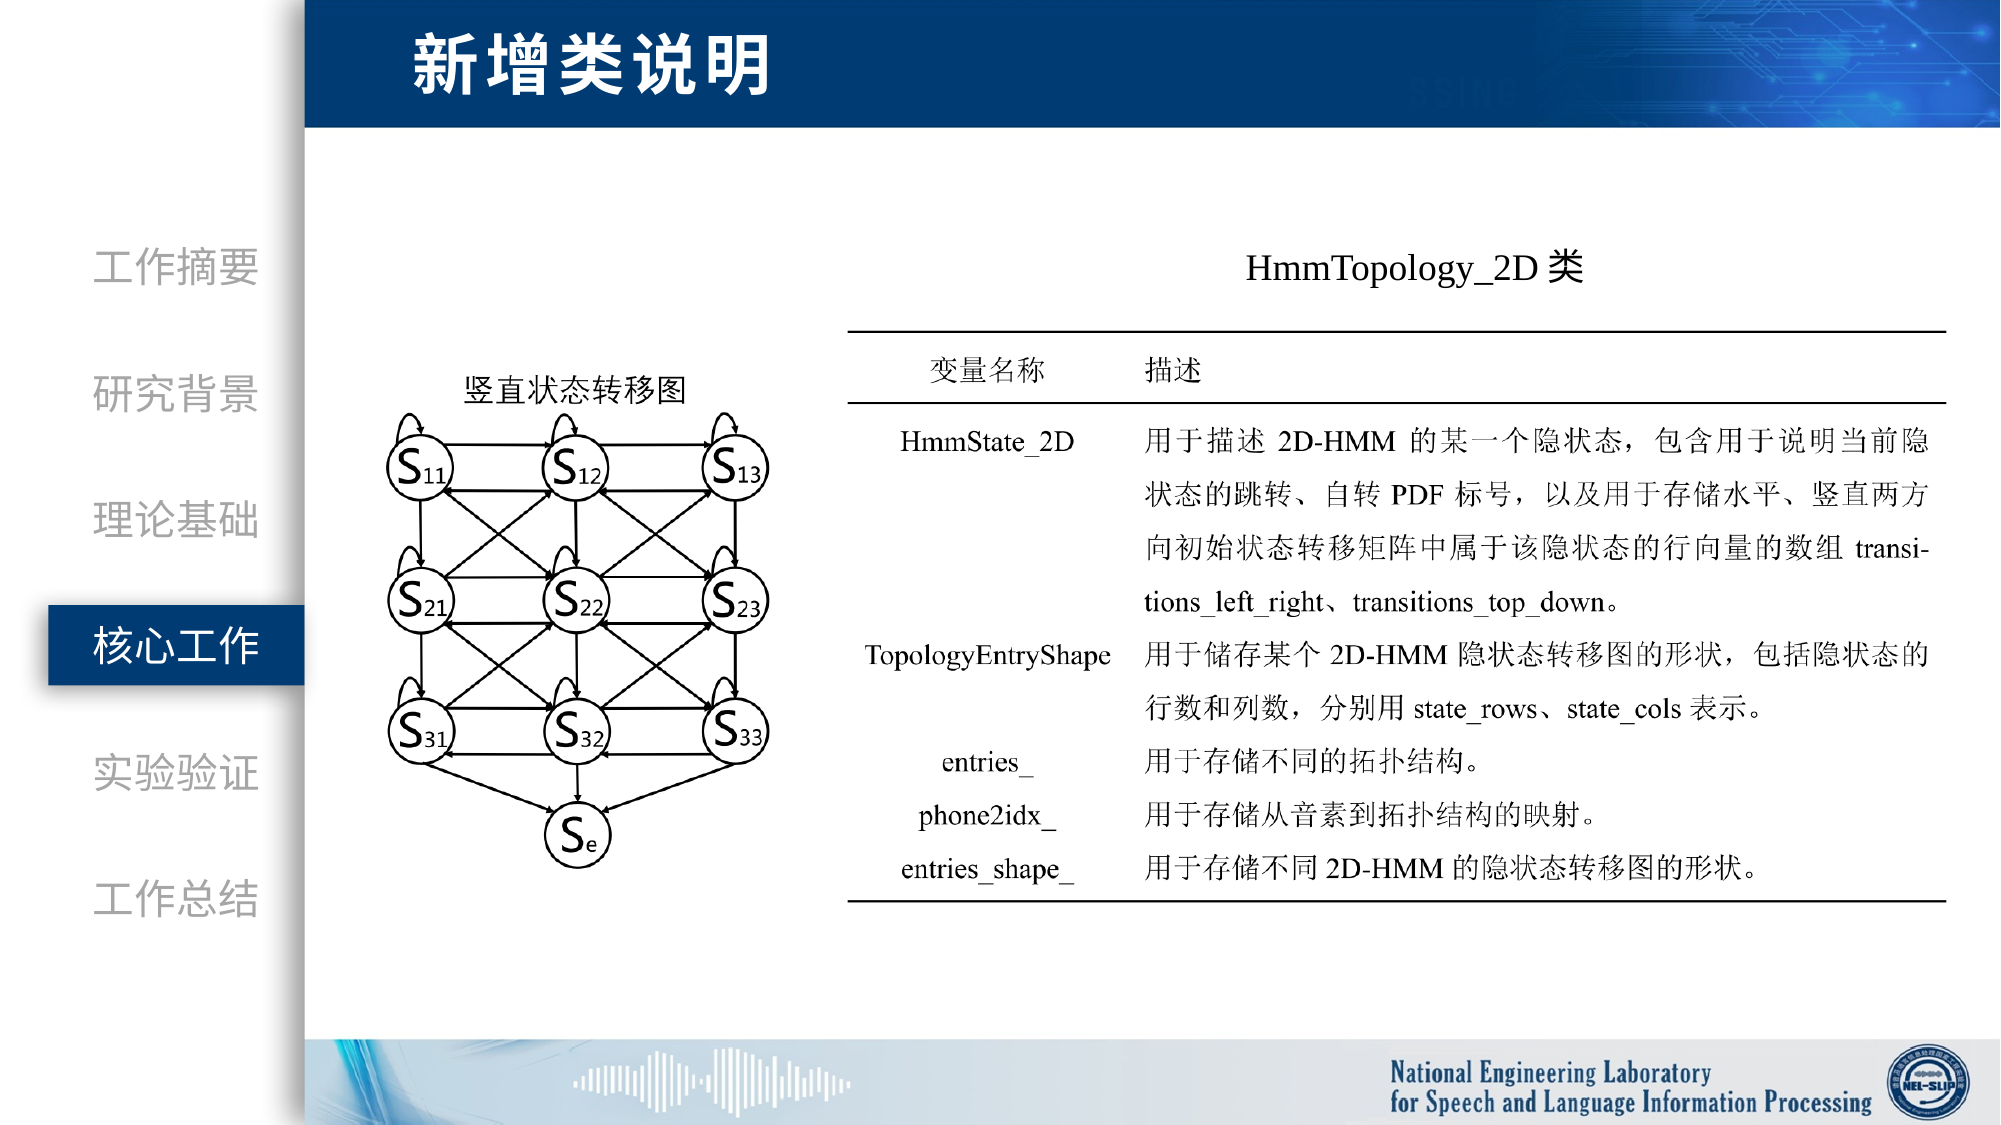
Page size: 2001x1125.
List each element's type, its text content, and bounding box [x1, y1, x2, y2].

picture [304, 0, 2000, 1125]
text_box 工作总结 [47, 857, 304, 939]
text_box 核心工作 [47, 604, 304, 686]
text_box 研究背景 [47, 351, 304, 434]
text_box 理论基础 [47, 478, 304, 560]
text_box 工作摘要 [47, 225, 304, 307]
text_box 实验验证 [47, 730, 304, 813]
